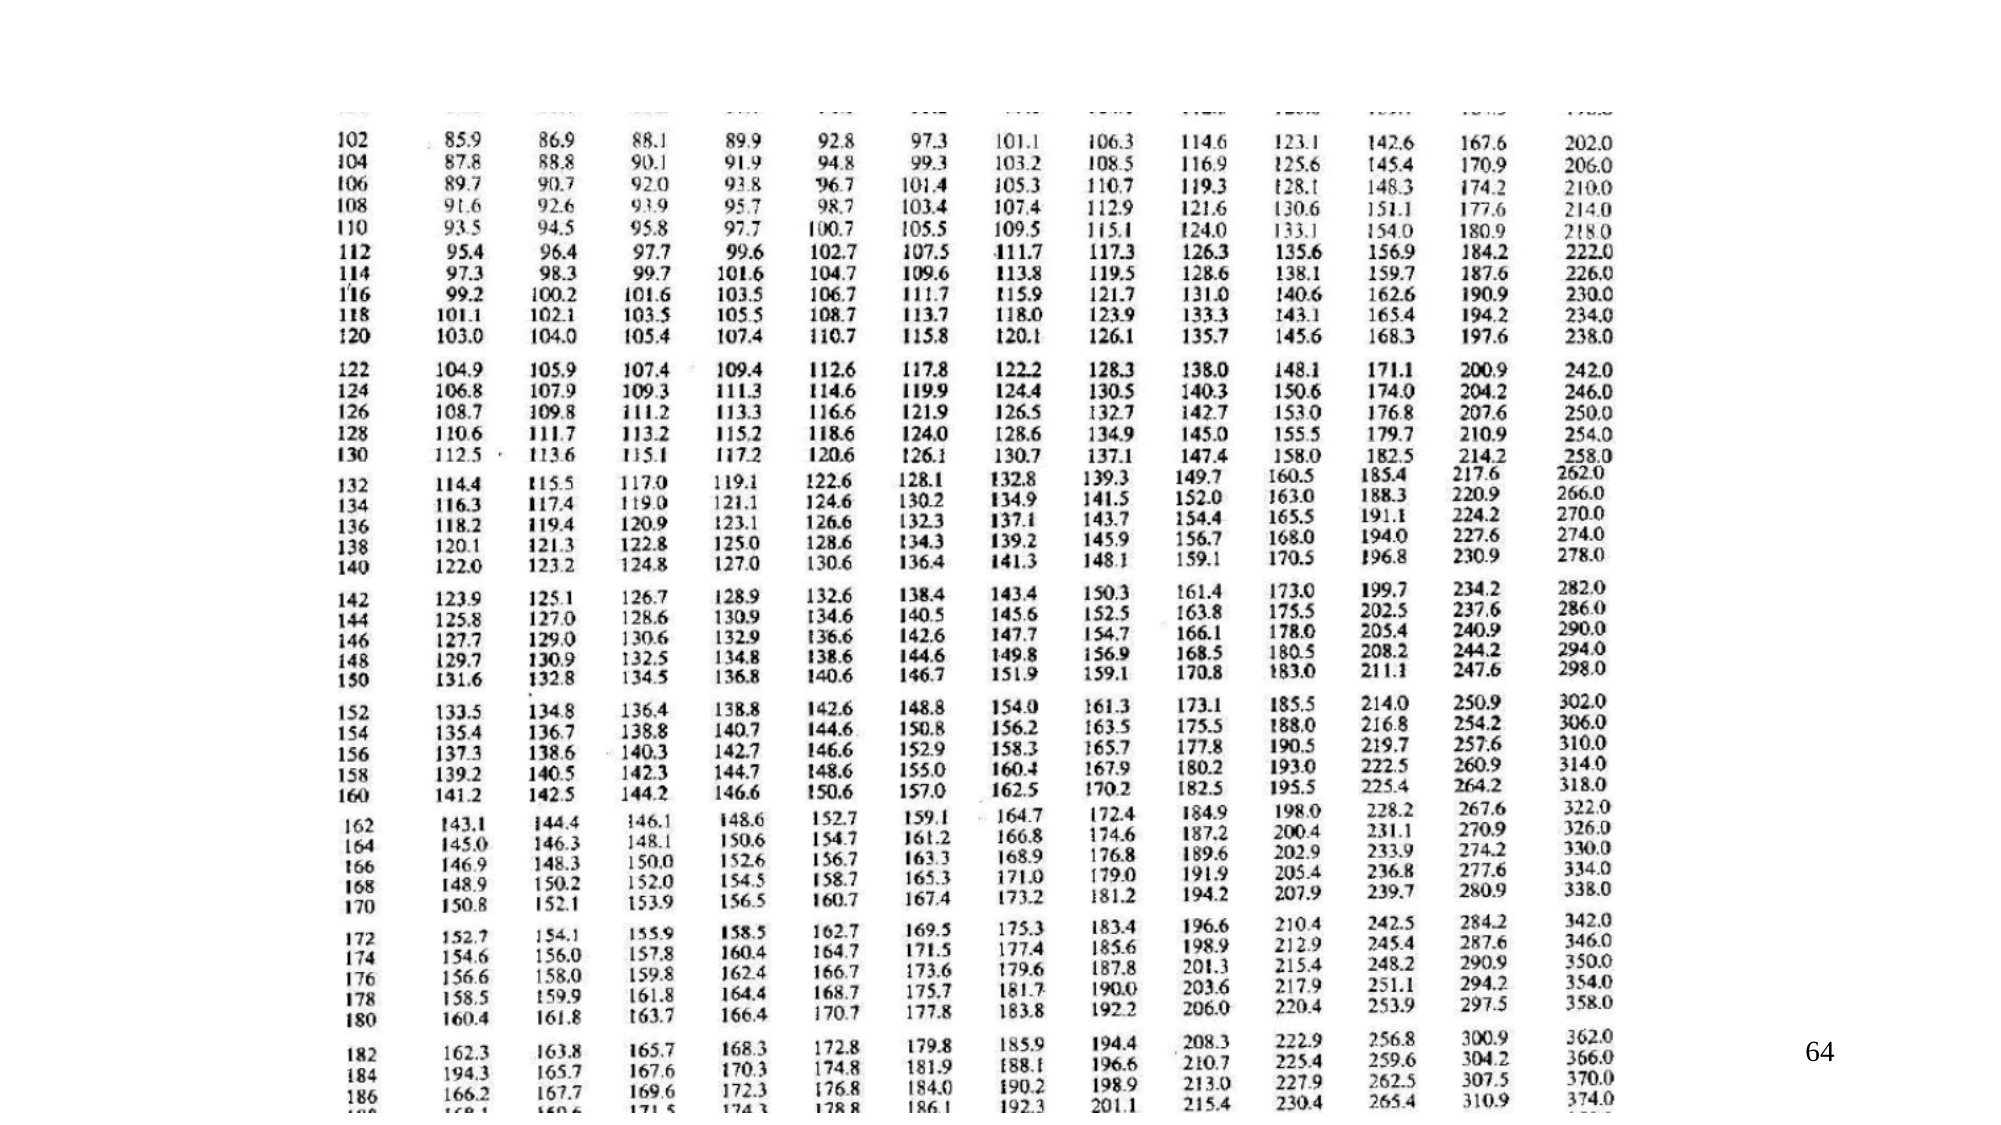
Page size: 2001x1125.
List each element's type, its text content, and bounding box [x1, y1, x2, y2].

slide_number 64 [1623, 1024, 1851, 1101]
picture [324, 112, 1617, 1113]
